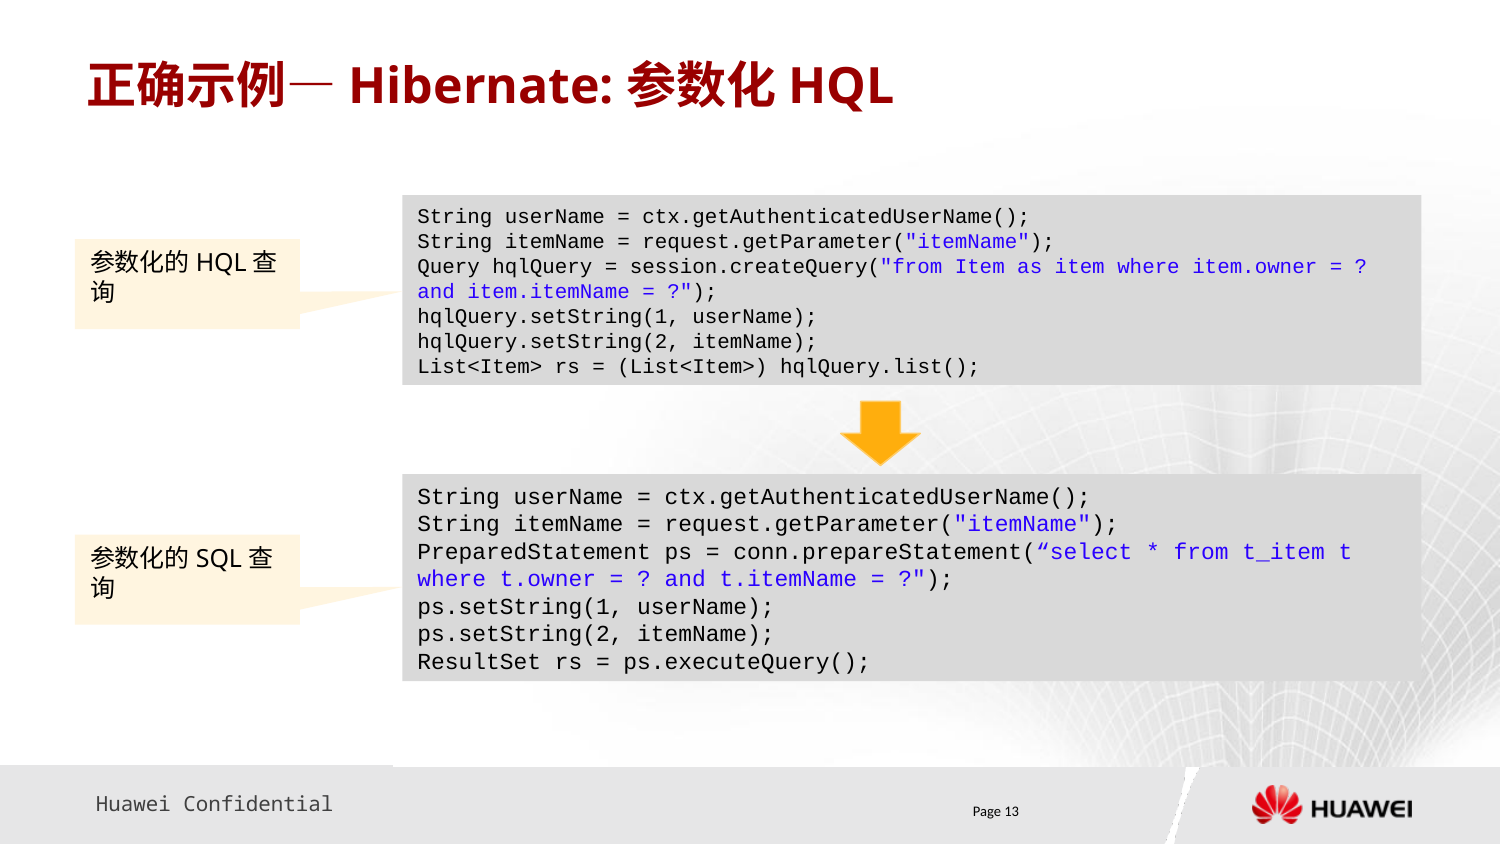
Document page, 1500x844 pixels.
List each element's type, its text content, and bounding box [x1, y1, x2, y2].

picture [0, 63, 1500, 844]
text_box [840, 401, 921, 466]
text_box 参数化的SQL查询 [74, 534, 403, 625]
title 正确示例—Hibernate:参数化HQL [74, 13, 1422, 155]
text_box String userName = ctx.getAuthenticatedUserName(); String itemName = request.getParameter("itemName"); Query hqlQuery = session.createQuery("from Item as item where item.owner = ? and item.itemName = ?"); hqlQuery.setString(1, userName); hqlQuery.setString(2, itemName); List<Item> rs = (List<Item>) hqlQuery.list(); [402, 195, 1422, 385]
text_box 参数化的HQL查询 [74, 239, 403, 330]
text_box String userName = ctx.getAuthenticatedUserName(); String itemName = request.getParameter("itemName"); PreparedStatement ps = conn.prepareStatement(“select * from t_item t where t.owner = ? and t.itemName = ?"); ps.setString(1, userName); ps.setString(2, itemName); ResultSet rs = ps.executeQuery(); [402, 474, 1422, 682]
